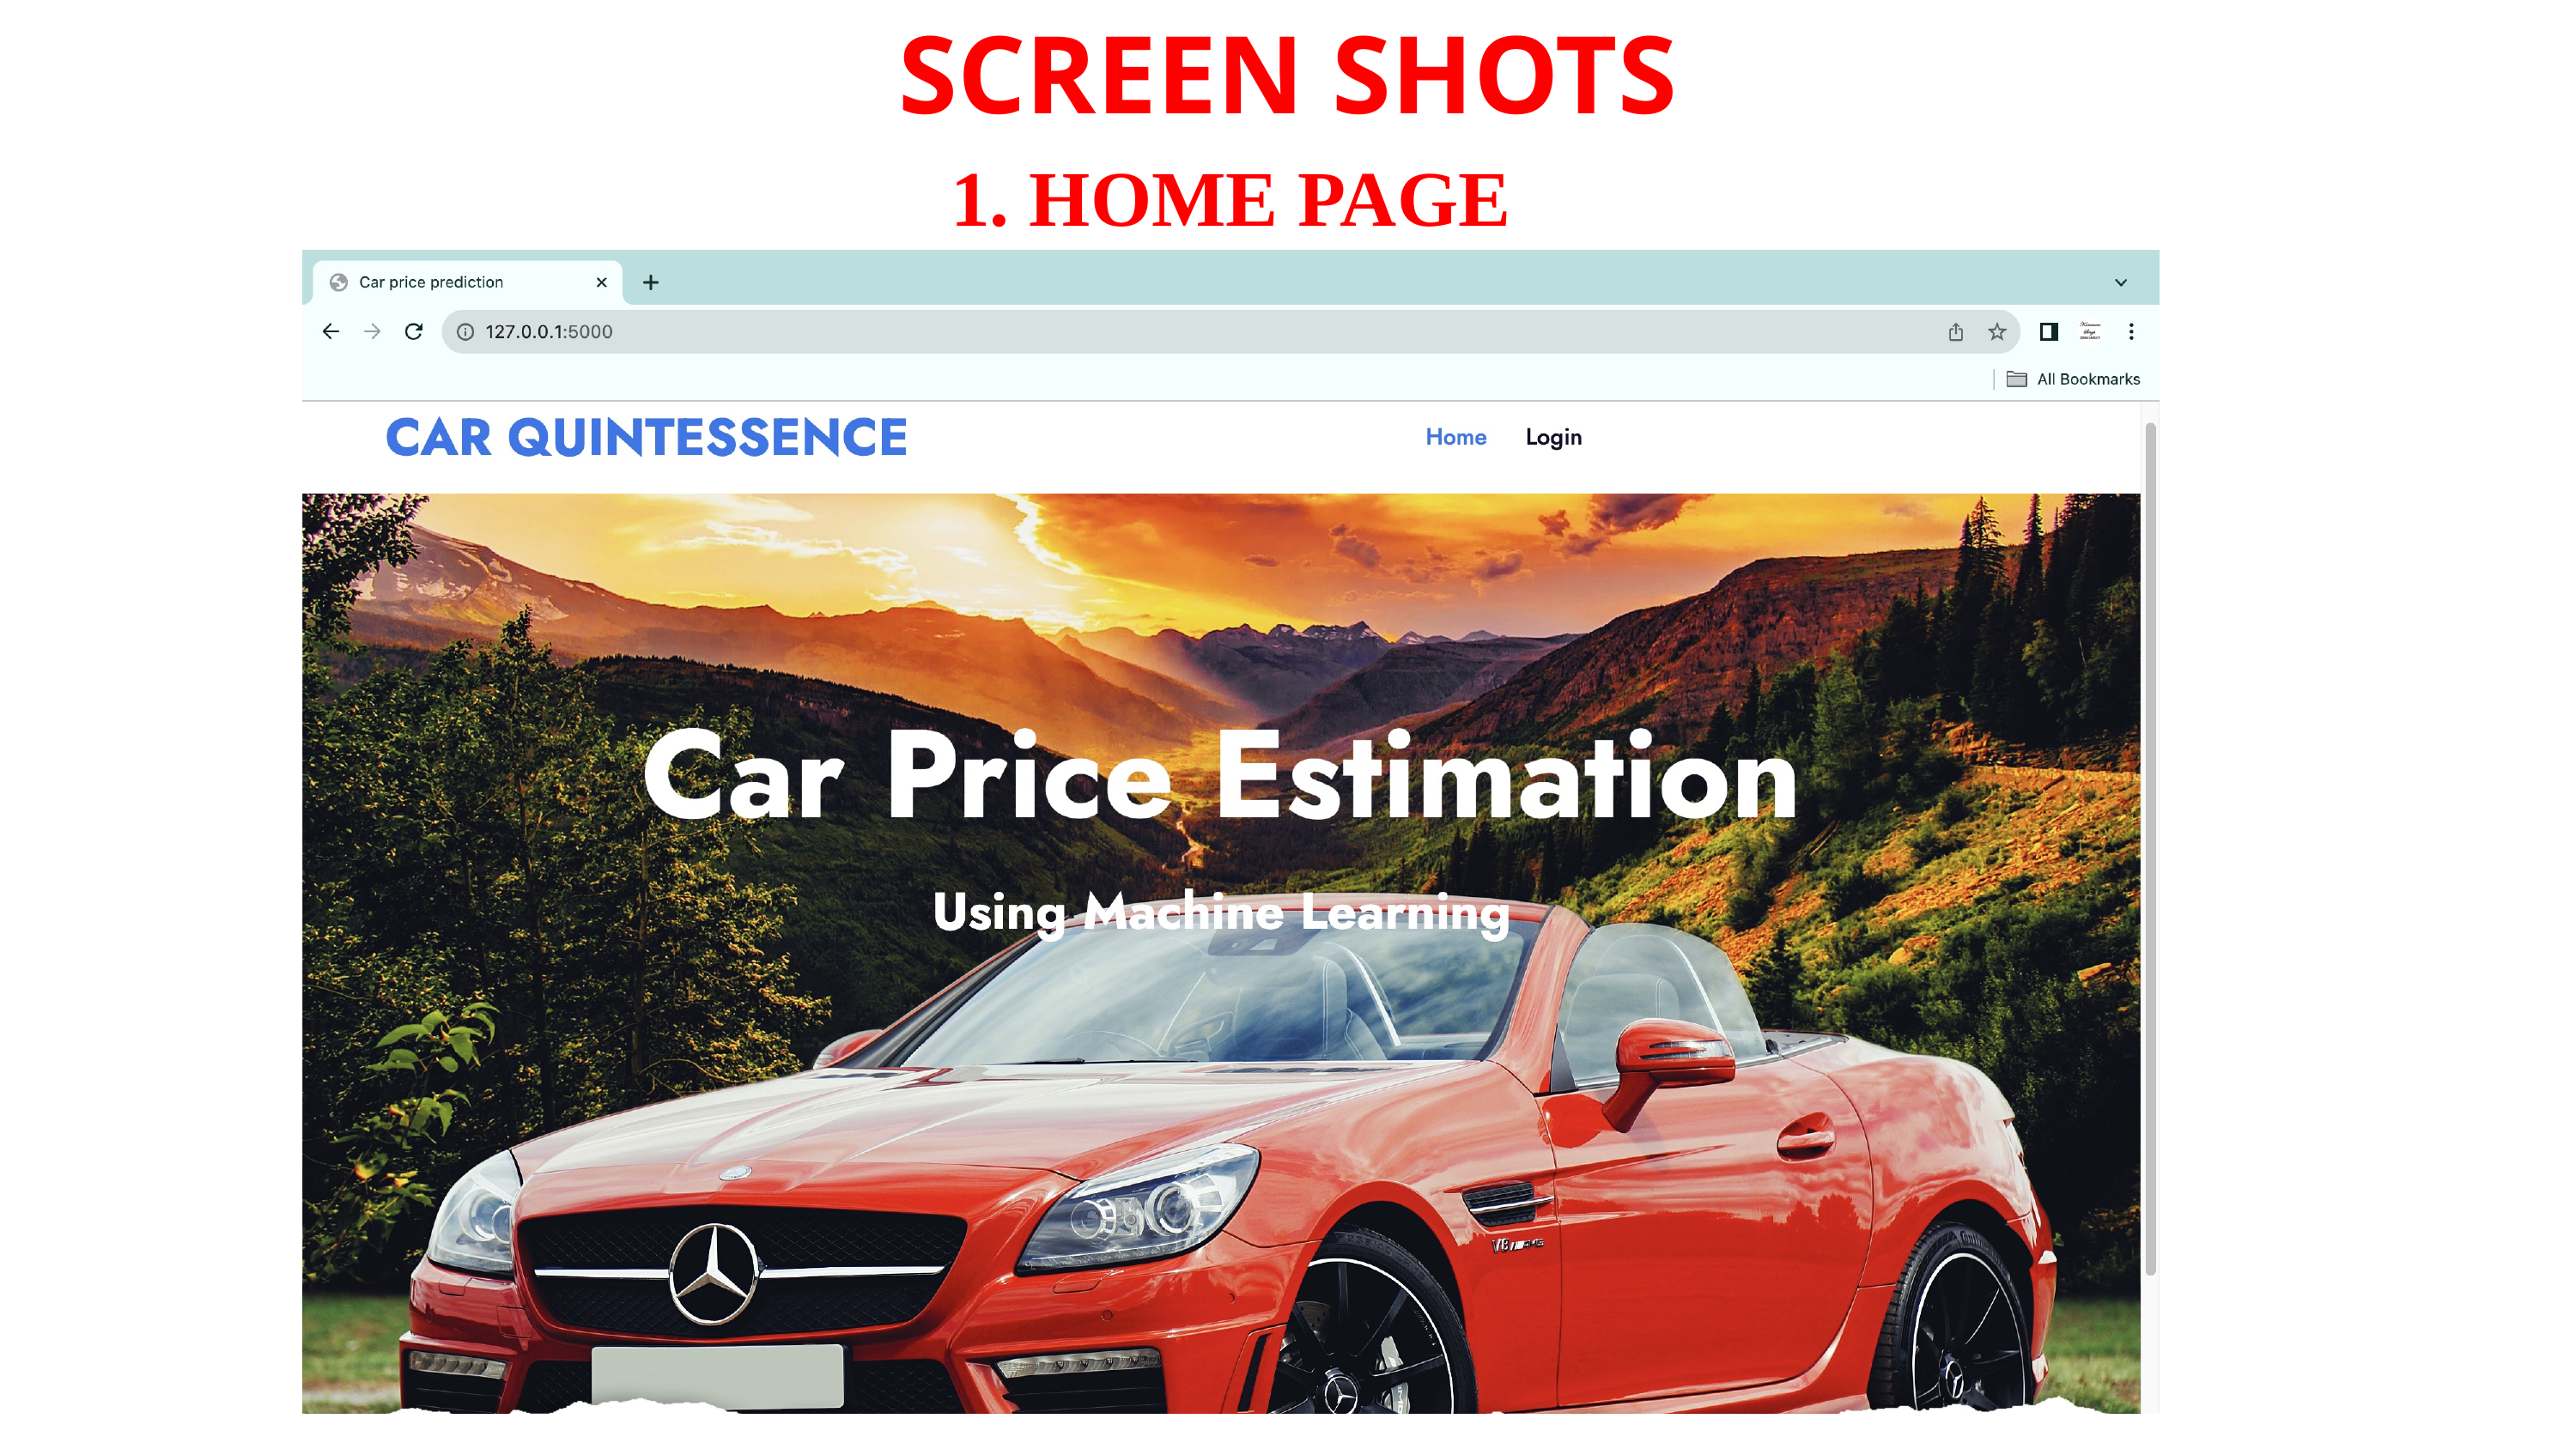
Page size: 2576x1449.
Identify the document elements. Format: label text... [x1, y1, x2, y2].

text_box 1. HOME PAGE [938, 140, 1526, 248]
picture [301, 249, 2160, 1414]
text_box SCREEN SHOTS [653, 0, 1923, 142]
